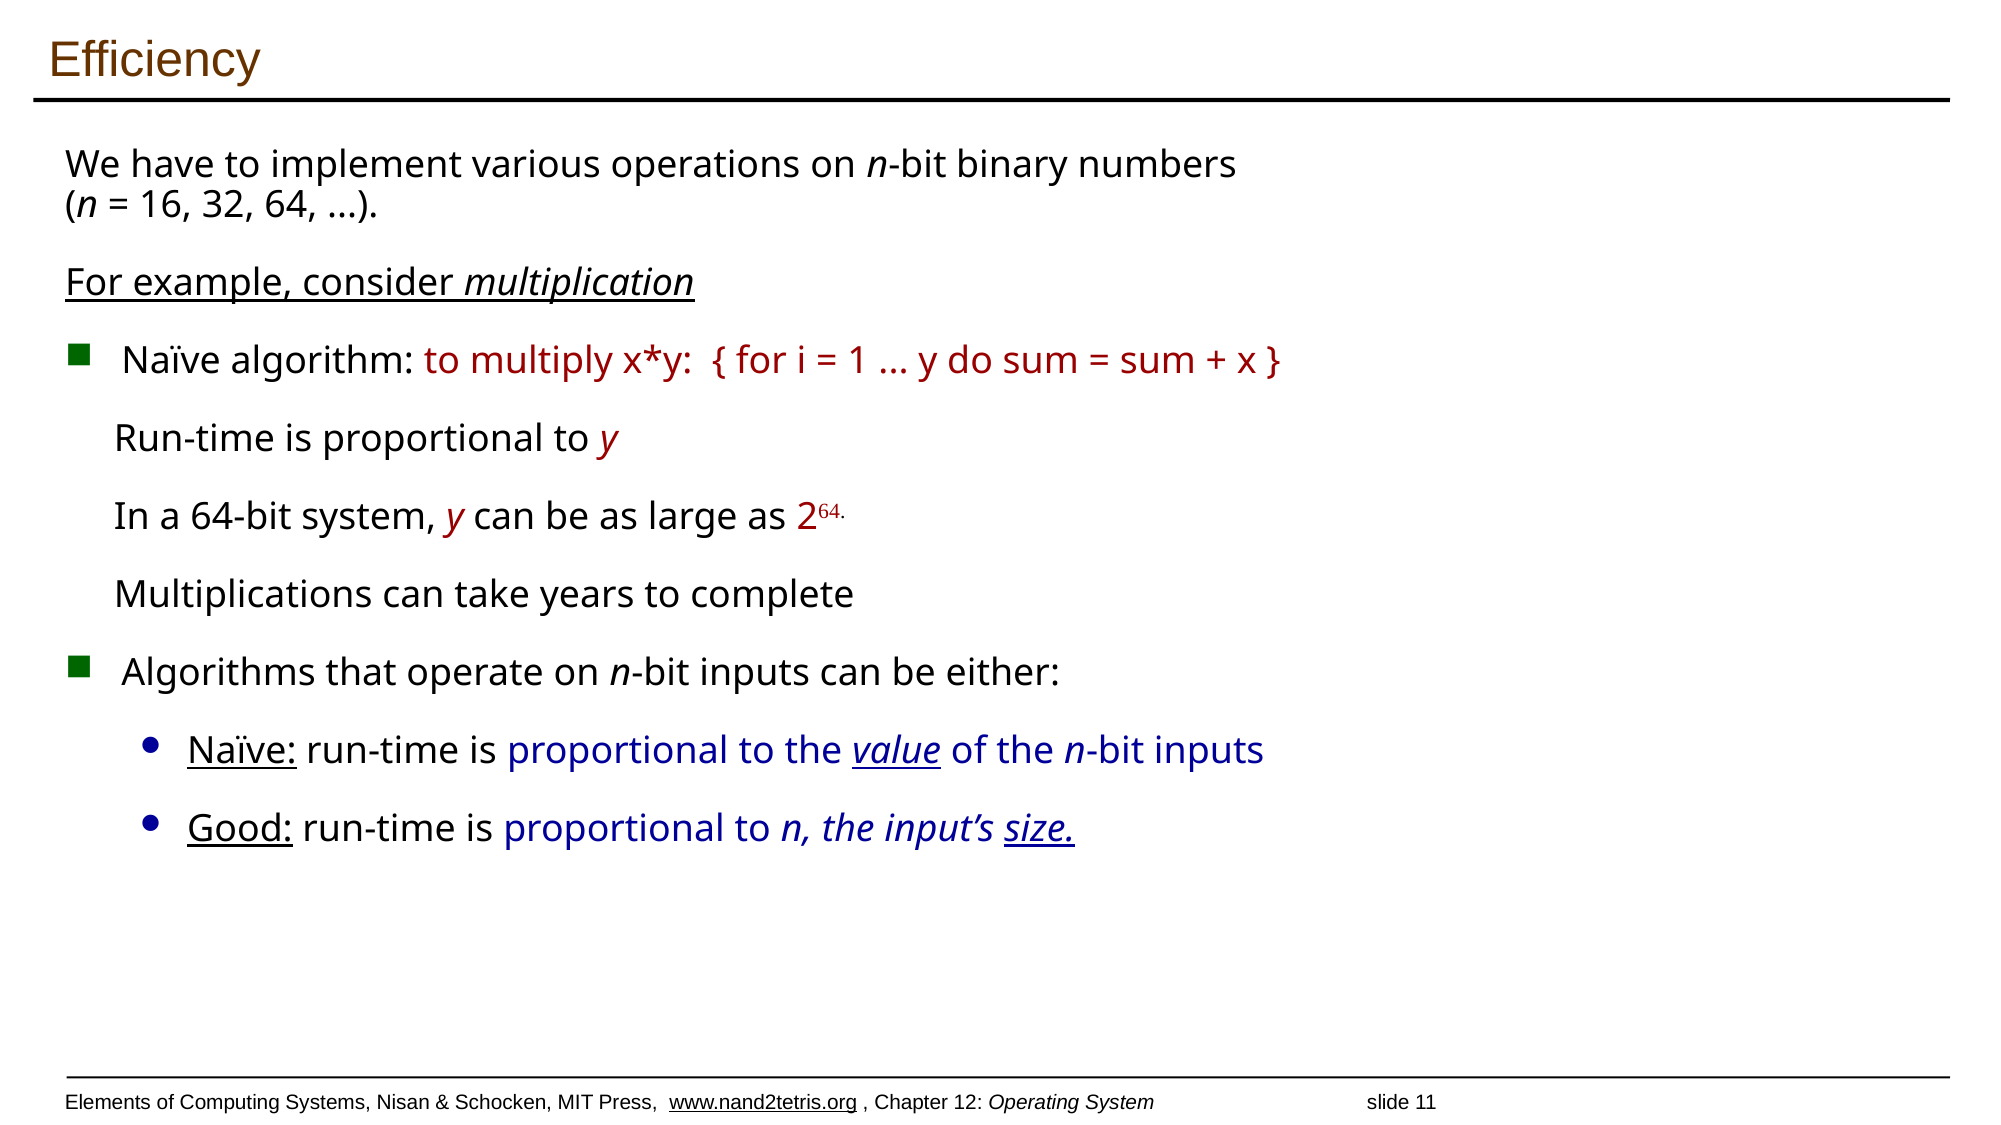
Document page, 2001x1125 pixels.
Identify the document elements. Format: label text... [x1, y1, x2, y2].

title Efficiency [33, 12, 1950, 100]
list We have to implement various operations on n-bit binary numbers (n = 16, 32, 64, ...). For example, consider multiplication Naïve algorithm: to multiply x*y: { for i = 1 ... y do sum = sum + x } Run-time is proportional to y In a 64-bit system, y can be as large as 264. Multiplications can take years to complete Algorithms that operate on n-bit inputs can be either: Naïve: run-time is proportional to the value of the n-bit inputs Good: run-time is proportional to n, the input’s size. [50, 137, 1934, 1050]
